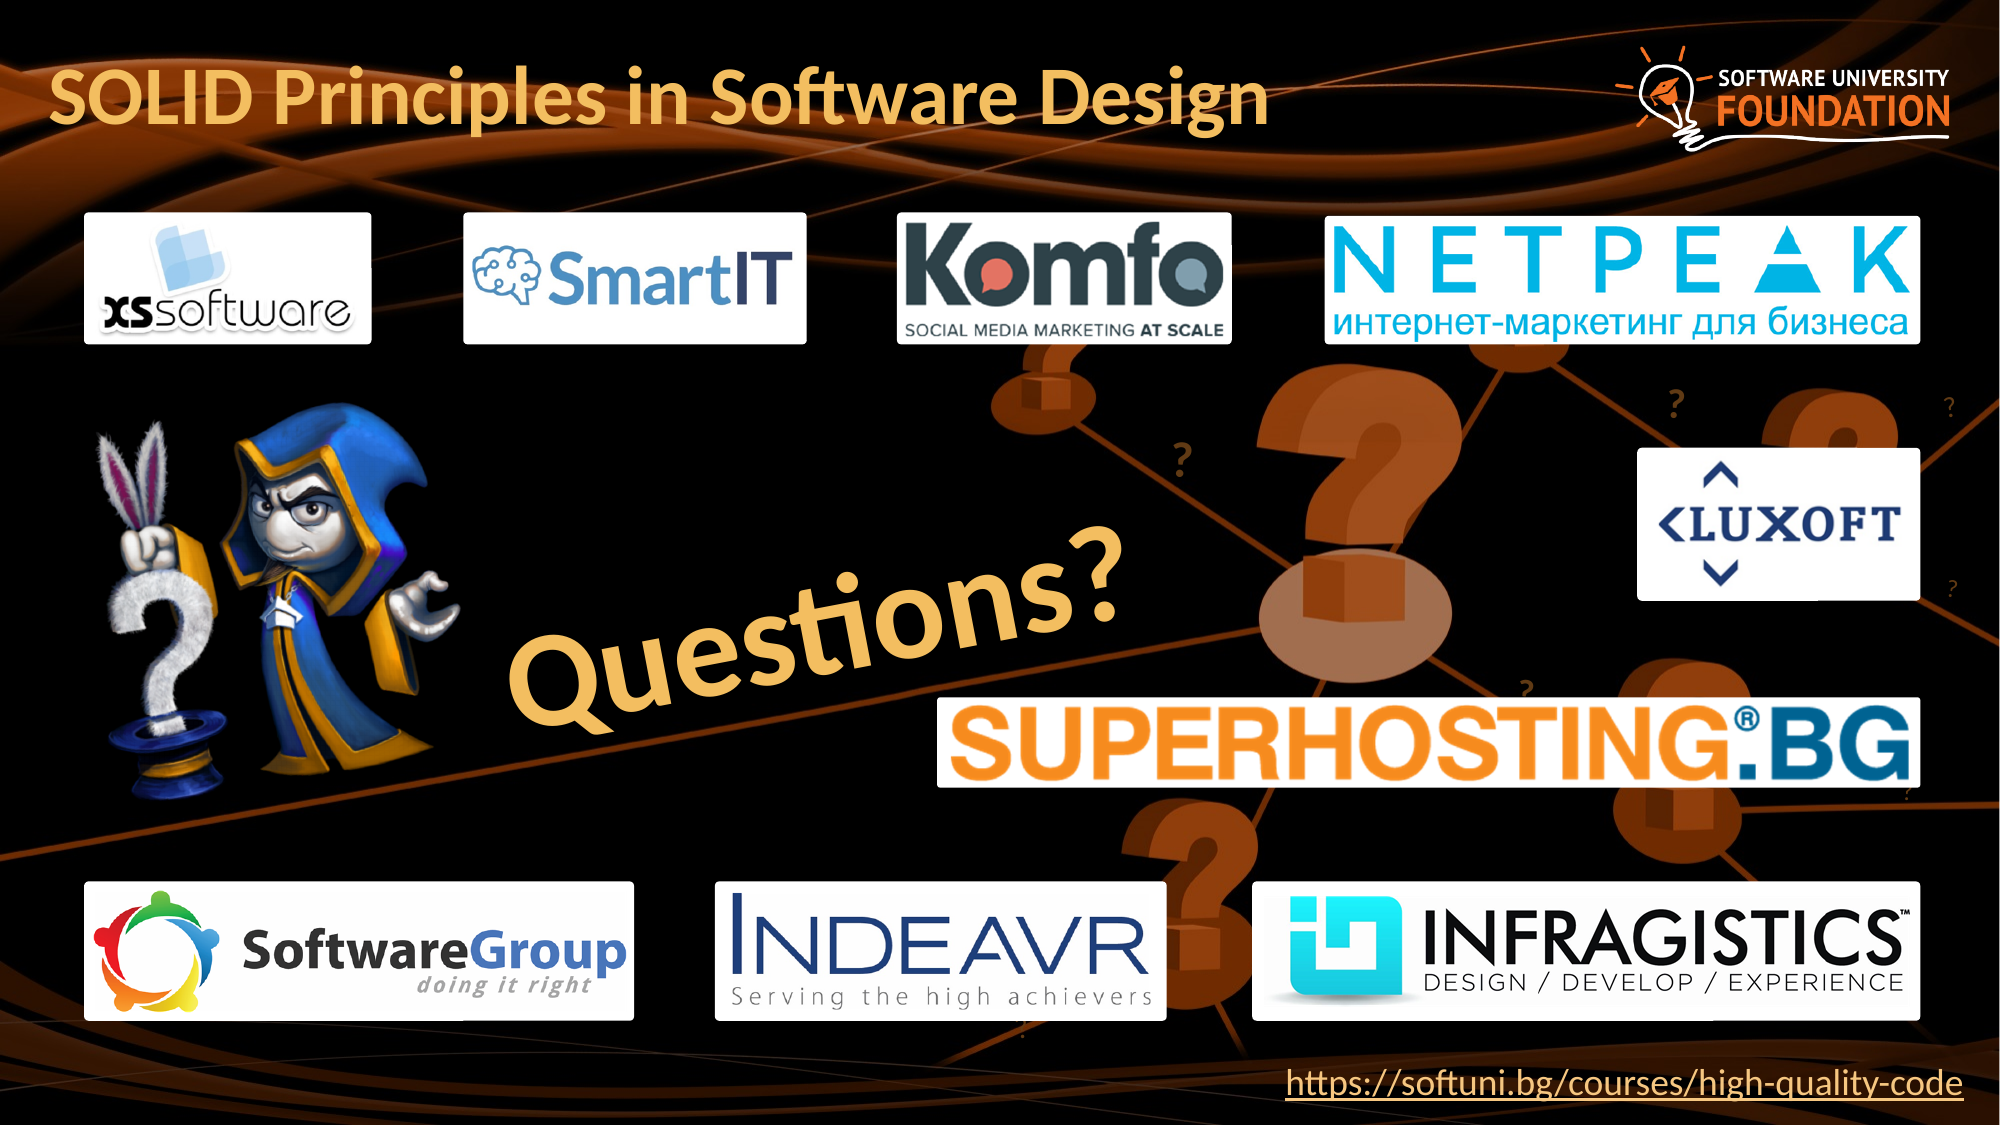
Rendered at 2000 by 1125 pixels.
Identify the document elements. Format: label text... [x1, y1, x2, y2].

list https://softuni.bg/courses/high-quality-code [250, 1050, 1971, 1110]
title SOLID Principles in Software Design [30, 6, 1602, 189]
picture [0, 0, 2000, 1125]
